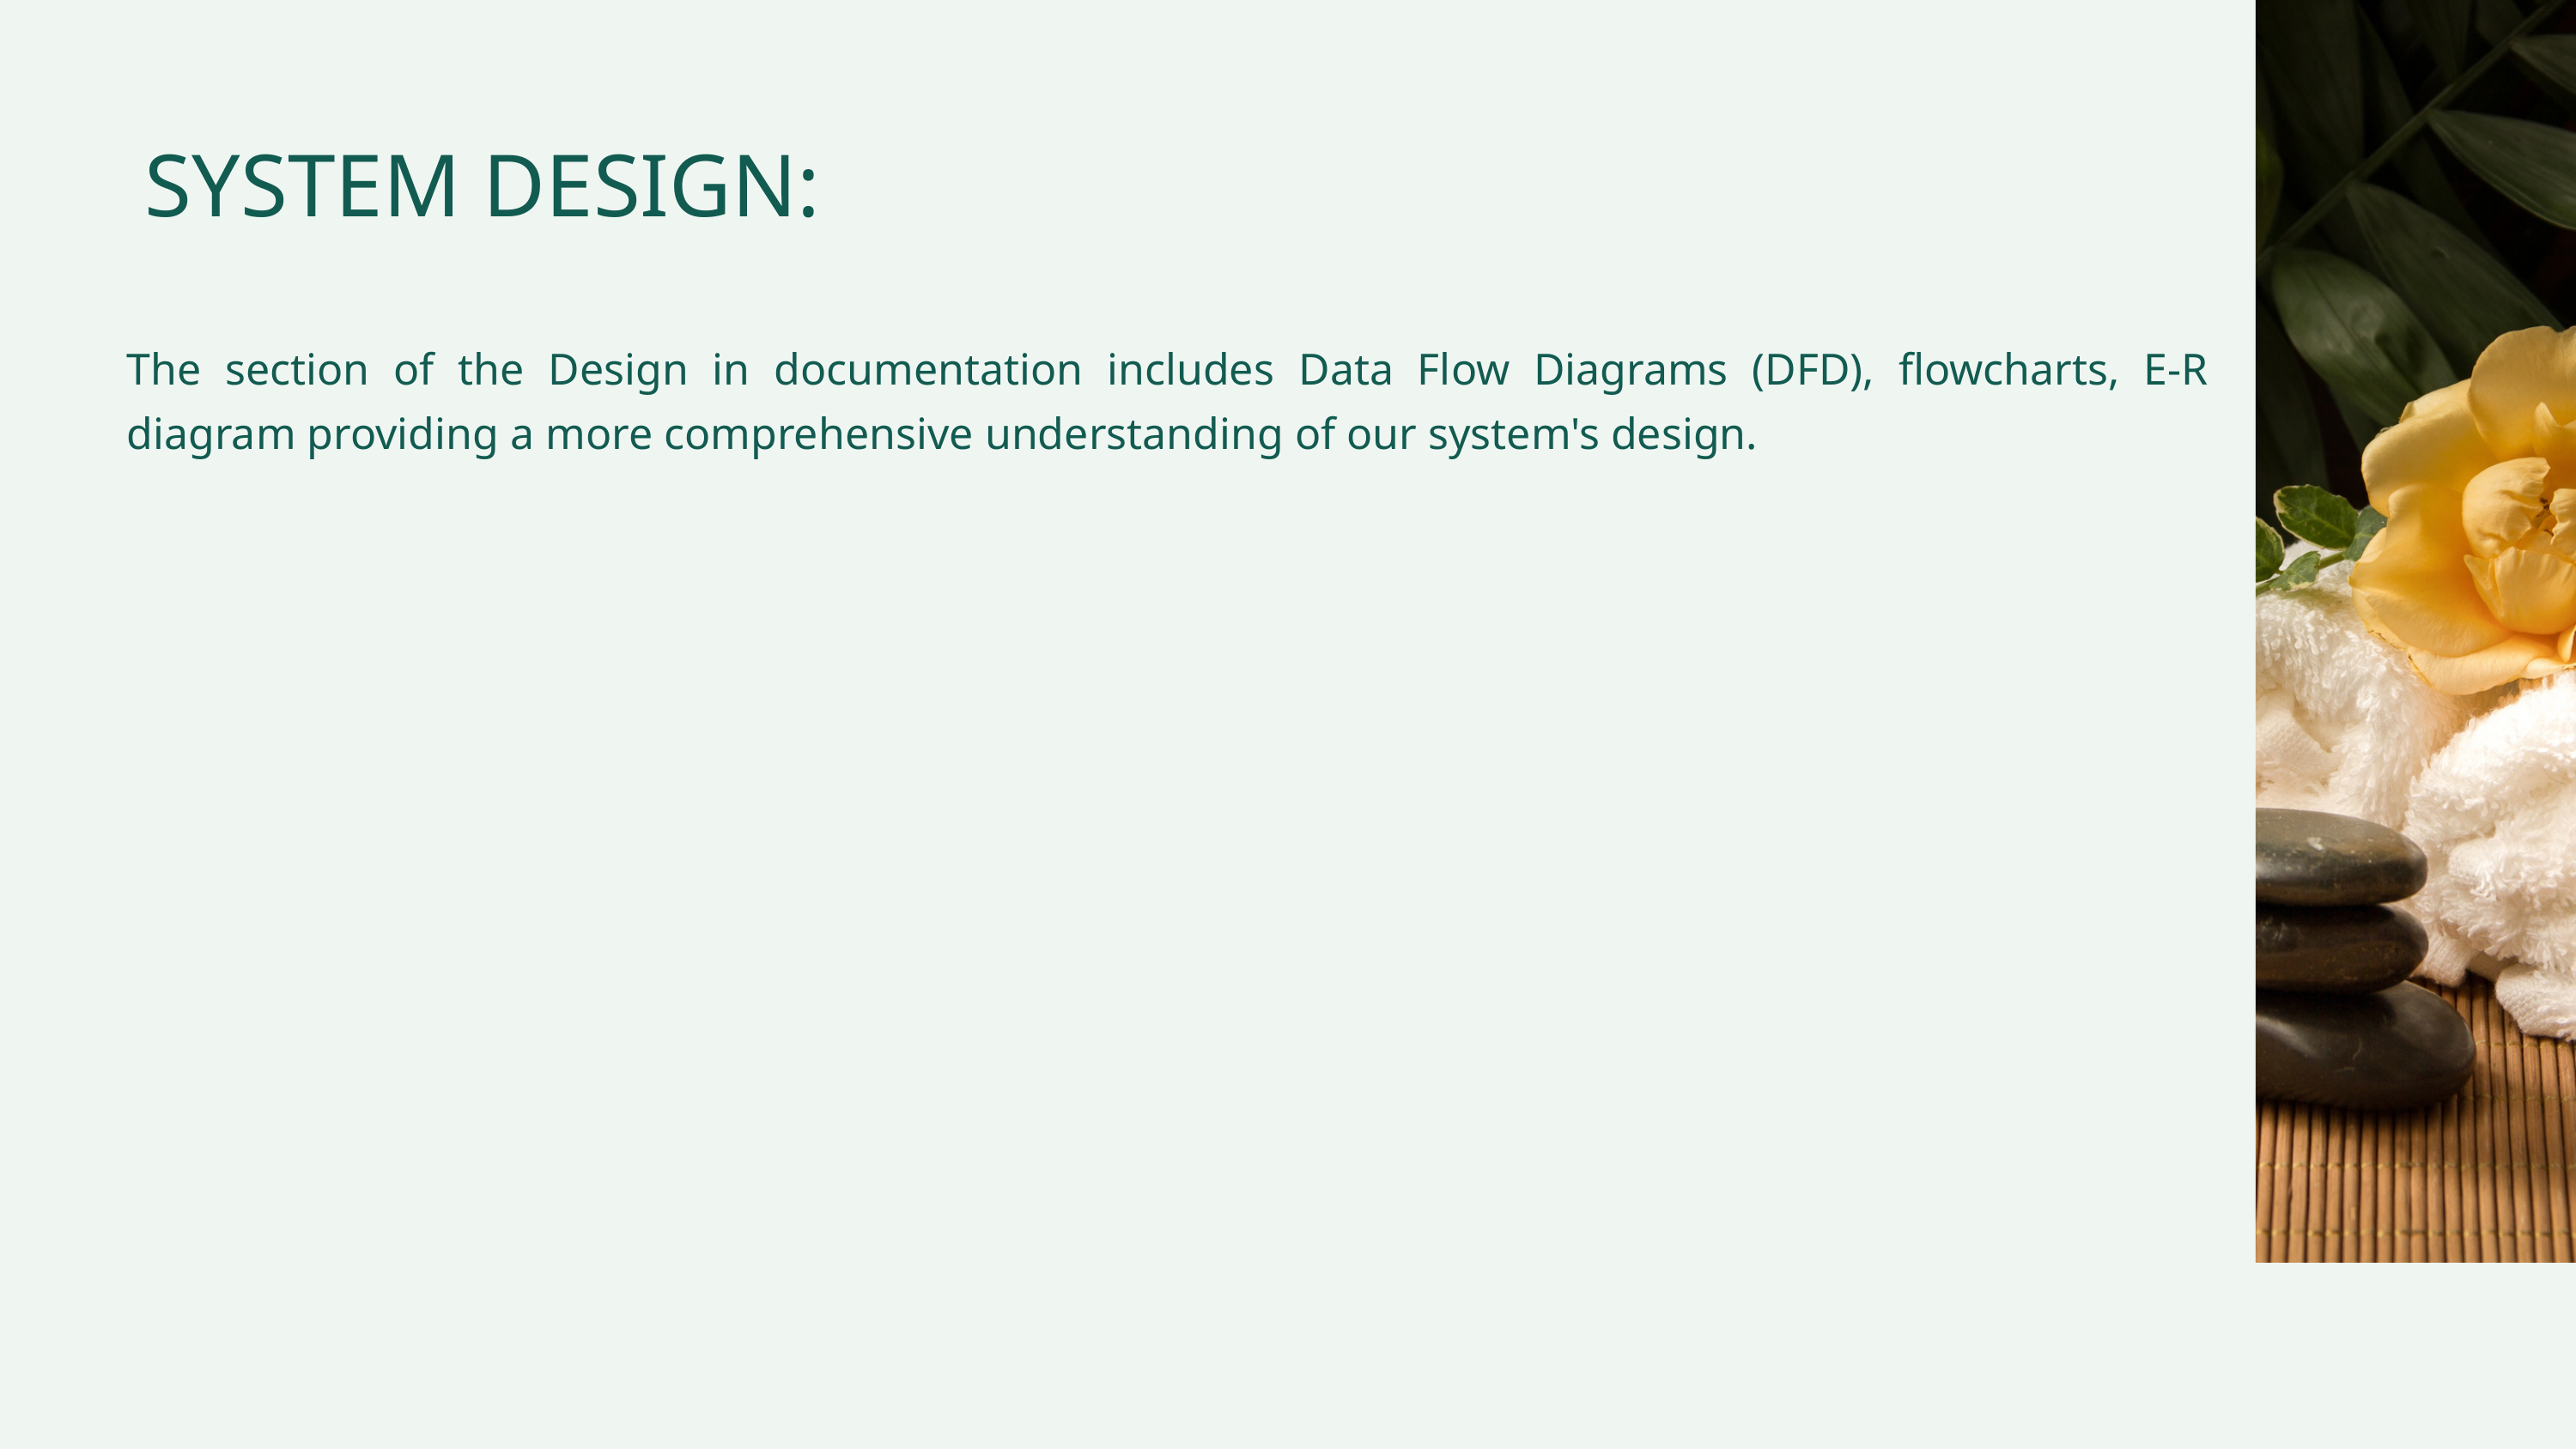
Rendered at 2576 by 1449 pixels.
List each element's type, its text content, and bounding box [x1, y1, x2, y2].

text_box The section of the Design in documentation includes Data Flow Diagrams (DFD), flowcharts, E-R diagram providing a more comprehensive understanding of our system's design. [126, 329, 2208, 523]
text_box [2255, 0, 2576, 1263]
text_box SYSTEM DESIGN: [144, 113, 1110, 234]
